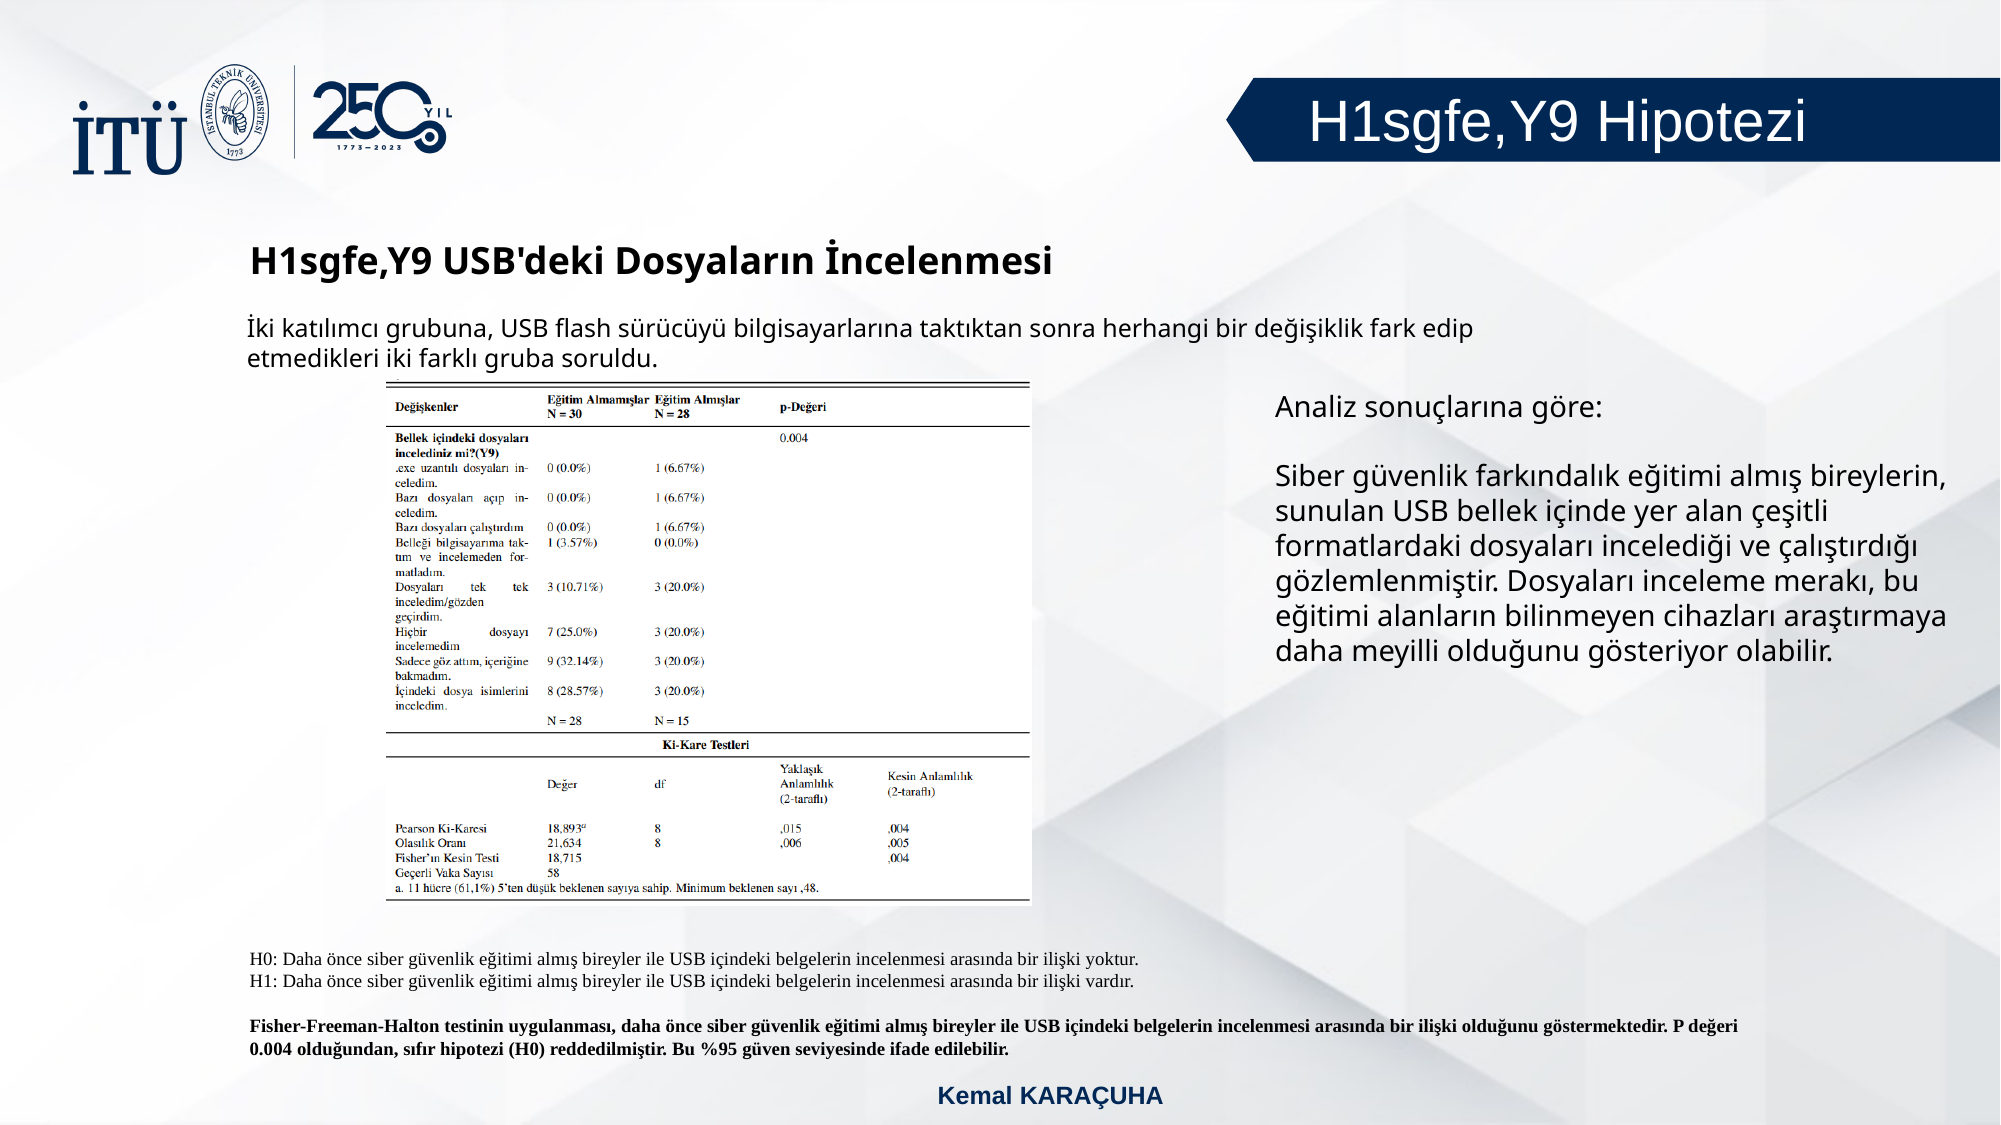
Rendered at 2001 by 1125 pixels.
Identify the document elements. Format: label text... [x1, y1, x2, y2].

text_box Kemal KARAÇUHA [839, 1072, 1263, 1118]
text_box H1sgfe,Y9 USB'deki Dosyaların İncelenmesi [234, 229, 1917, 289]
picture [0, 0, 2000, 1125]
text_box H1sgfe,Y9 Hipotezi [1293, 75, 1823, 161]
text_box Analiz sonuçlarına göre: Siber güvenlik farkındalık eğitimi almış bireylerin, sunulan USB bellek içinde yer alan çeşitli formatlardaki dosyaları incelediği ve çalıştırdığı gözlemlenmiştir. Dosyaları inceleme merakı, bu eğitimi alanların bilinmeyen cihazları araştırmaya daha meyilli olduğunu gösteriyor olabilir. [1260, 380, 1978, 675]
text_box H0: Daha önce siber güvenlik eğitimi almış bireyler ile USB içindeki belgelerin incelenmesi arasında bir ilişki yoktur. H1: Daha önce siber güvenlik eğitimi almış bireyler ile USB içindeki belgelerin incelenmesi arasında bir ilişki vardır. Fisher-Freeman-Halton testinin uygulanması, daha önce siber güvenlik eğitimi almış bireyler ile USB içindeki belgelerin incelenmesi arasında bir ilişki olduğunu göstermektedir. P değeri 0.004 olduğundan, sıfır hipotezi (H0) reddedilmiştir. Bu %95 güven seviyesinde ifade edilebilir. [234, 939, 1788, 1067]
text_box İki katılımcı grubuna, USB flash sürücüyü bilgisayarlarına taktıktan sonra herhangi bir değişiklik fark edip etmedikleri iki farklı gruba soruldu. [232, 304, 1529, 380]
